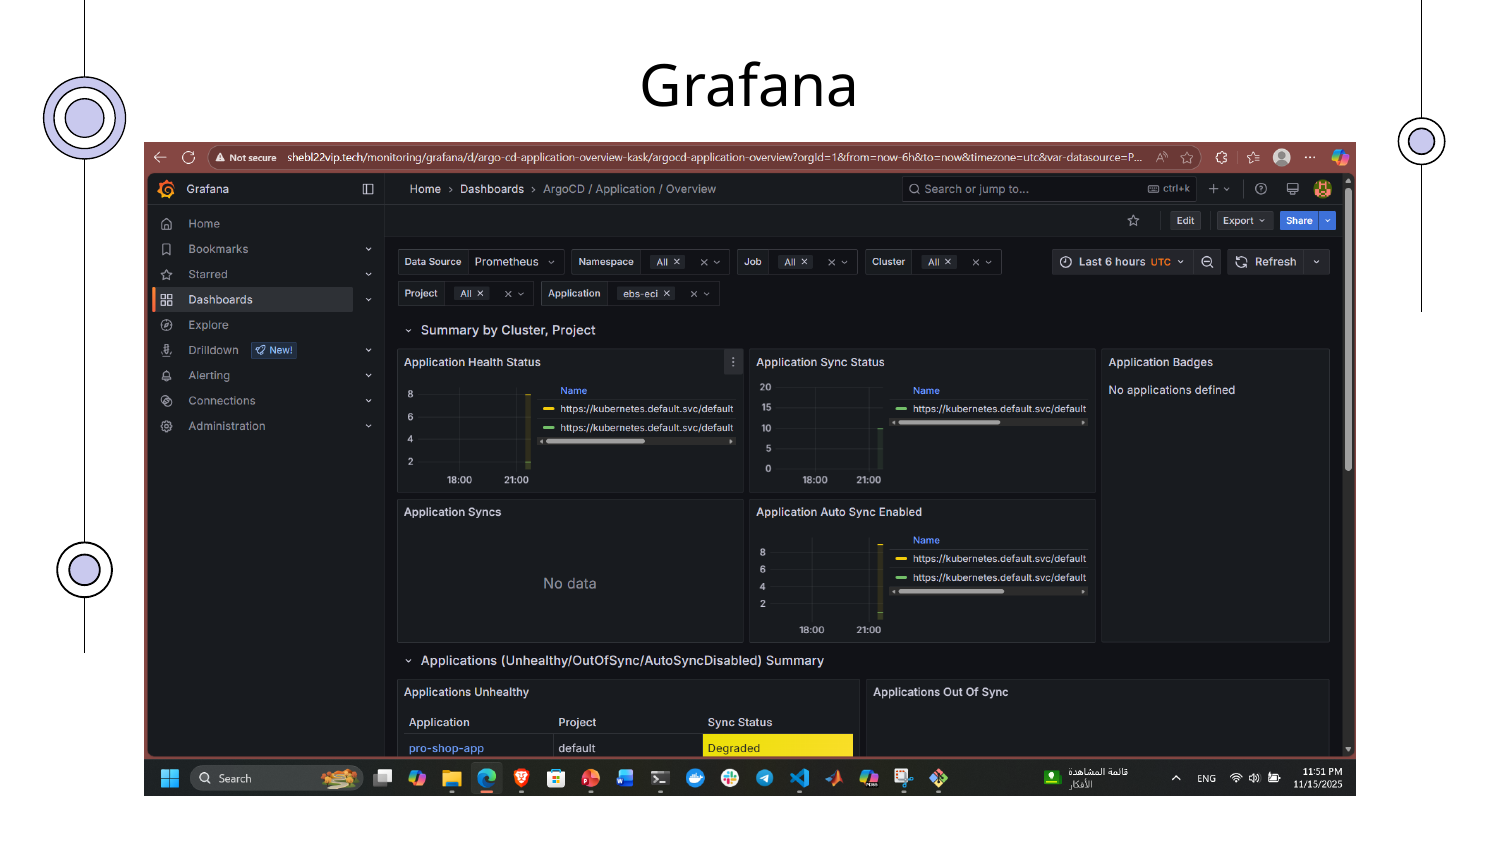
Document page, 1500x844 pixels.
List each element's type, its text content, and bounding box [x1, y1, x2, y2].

title Grafana [214, 33, 1286, 141]
picture [144, 142, 1356, 797]
